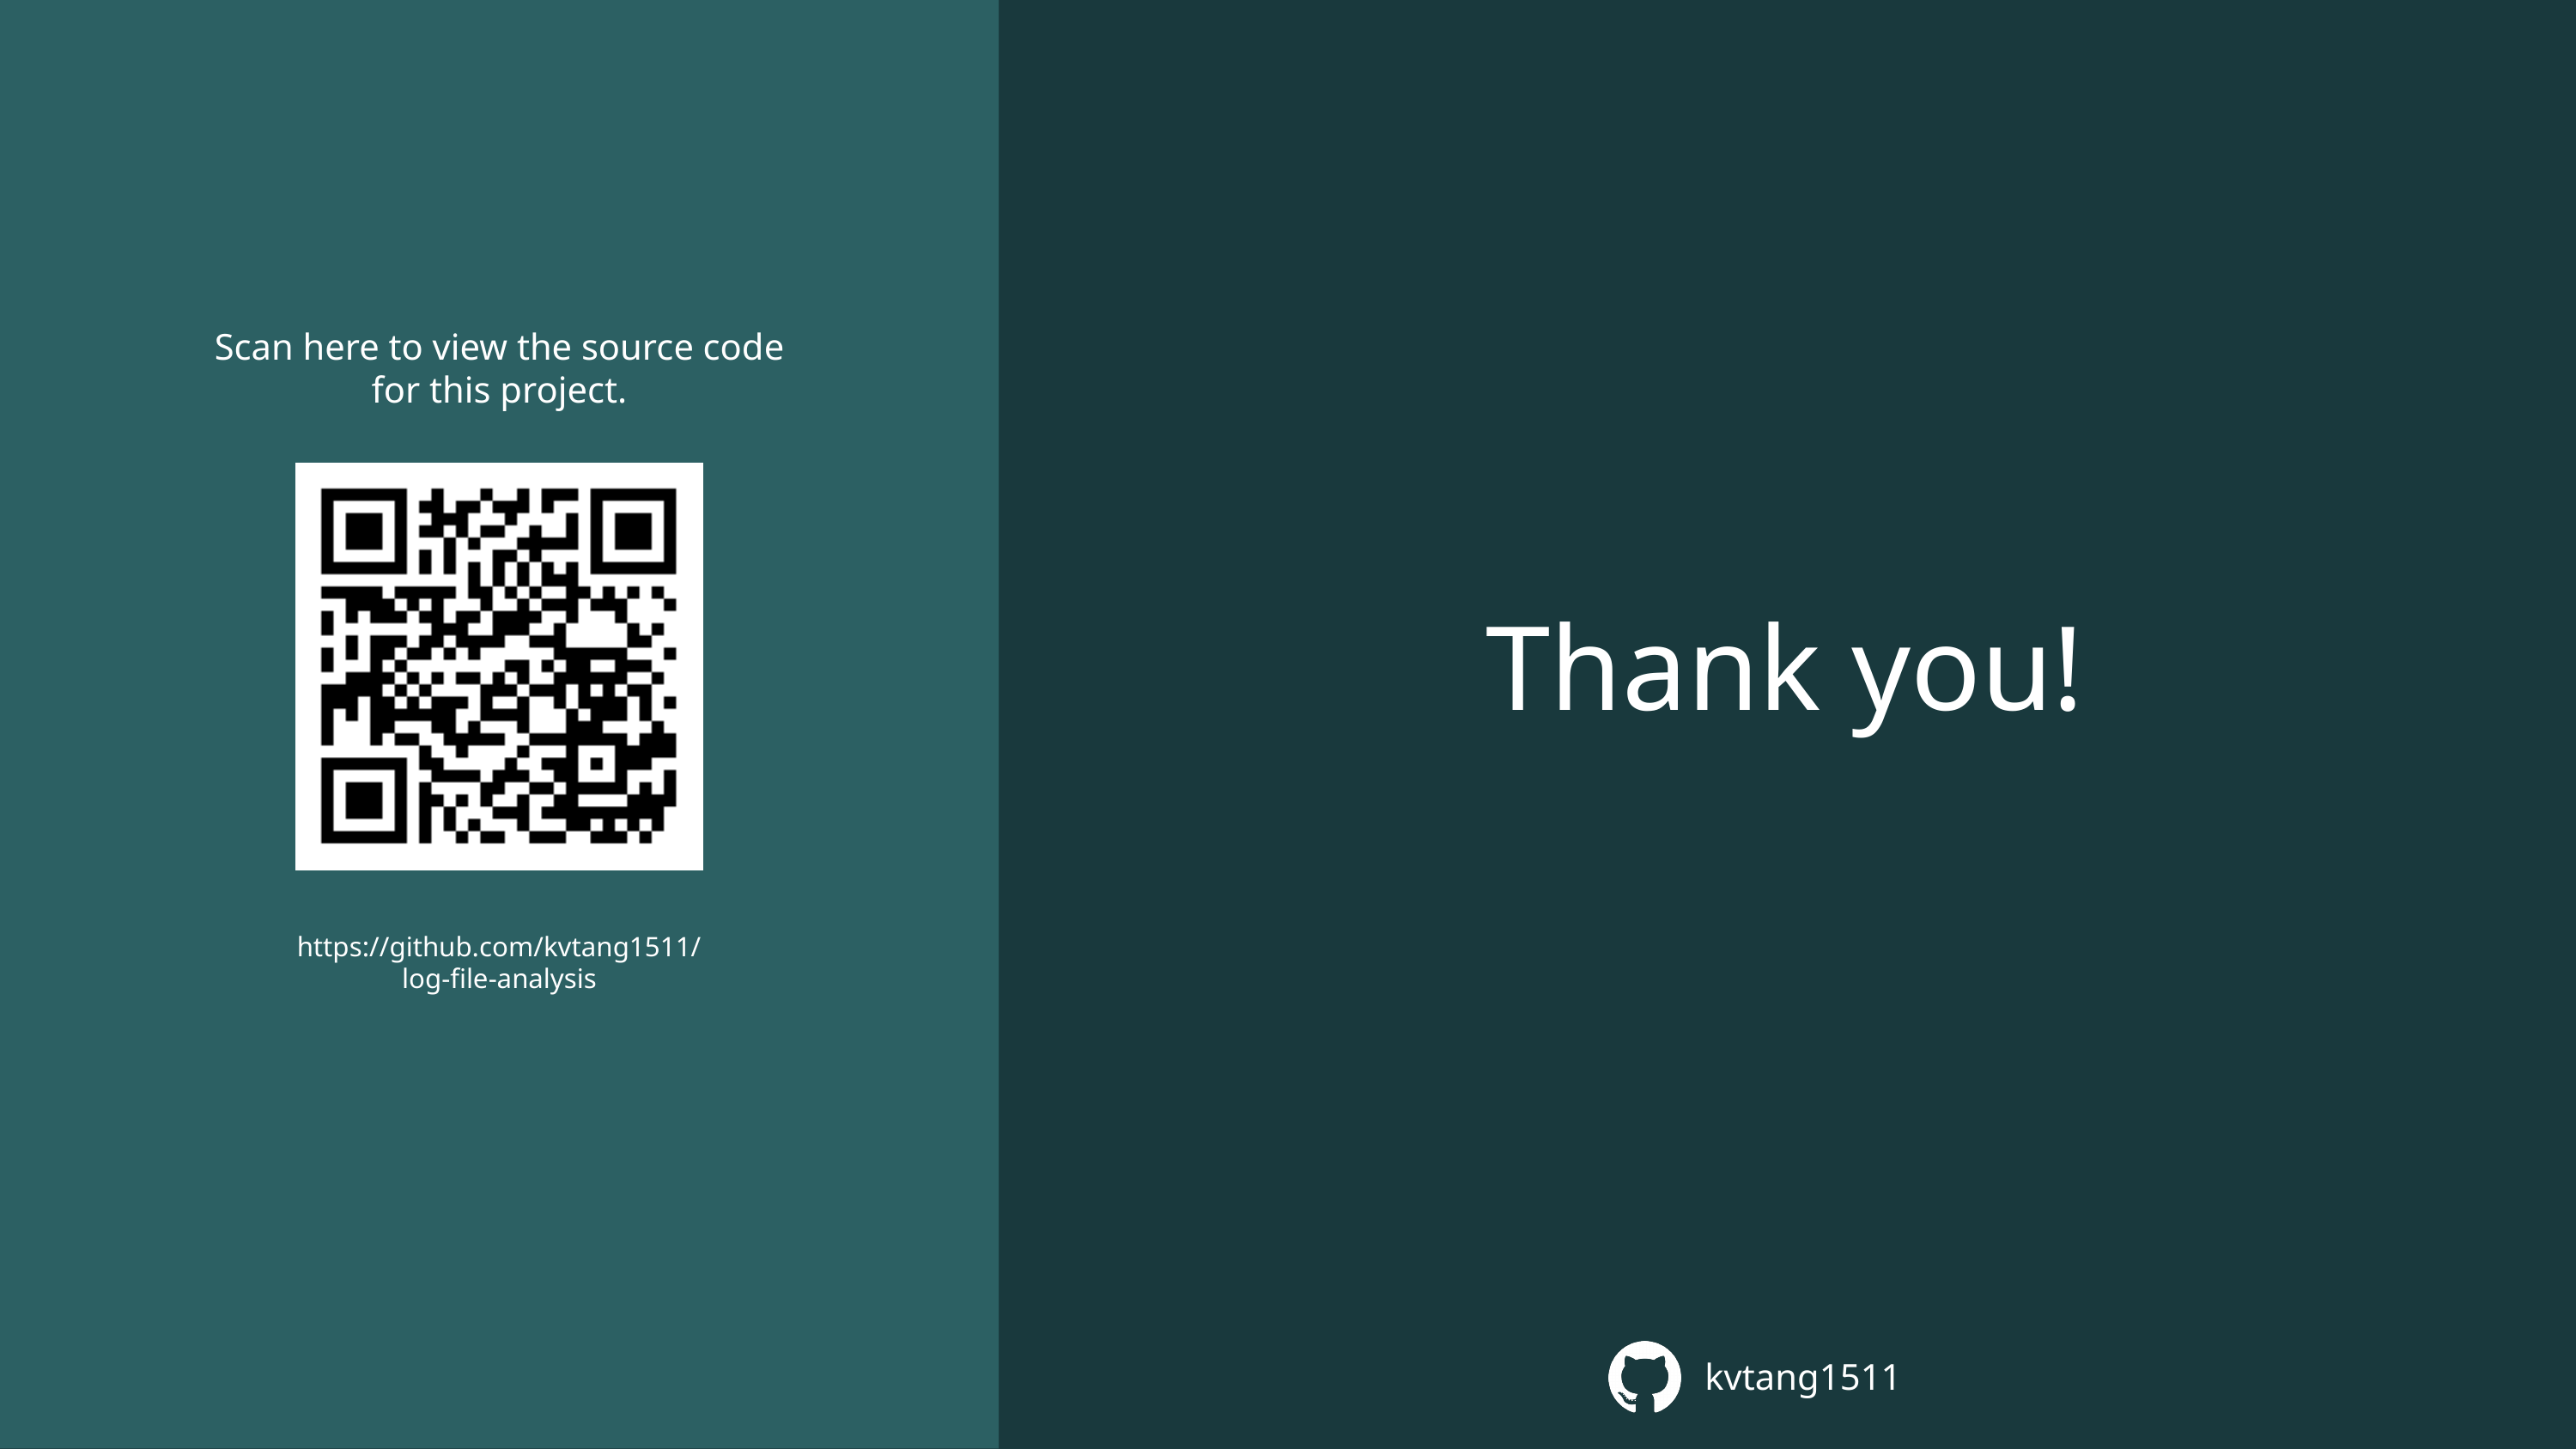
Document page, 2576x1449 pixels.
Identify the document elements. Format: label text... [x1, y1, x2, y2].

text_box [1607, 1341, 1962, 1414]
text_box [0, 0, 999, 1449]
text_box Scan here to view the source code for this project. [205, 324, 793, 411]
picture [295, 463, 703, 870]
text_box https://github.com/kvtang1511/log-file-analysis [274, 930, 725, 995]
text_box Thank you! [1288, 594, 2282, 734]
